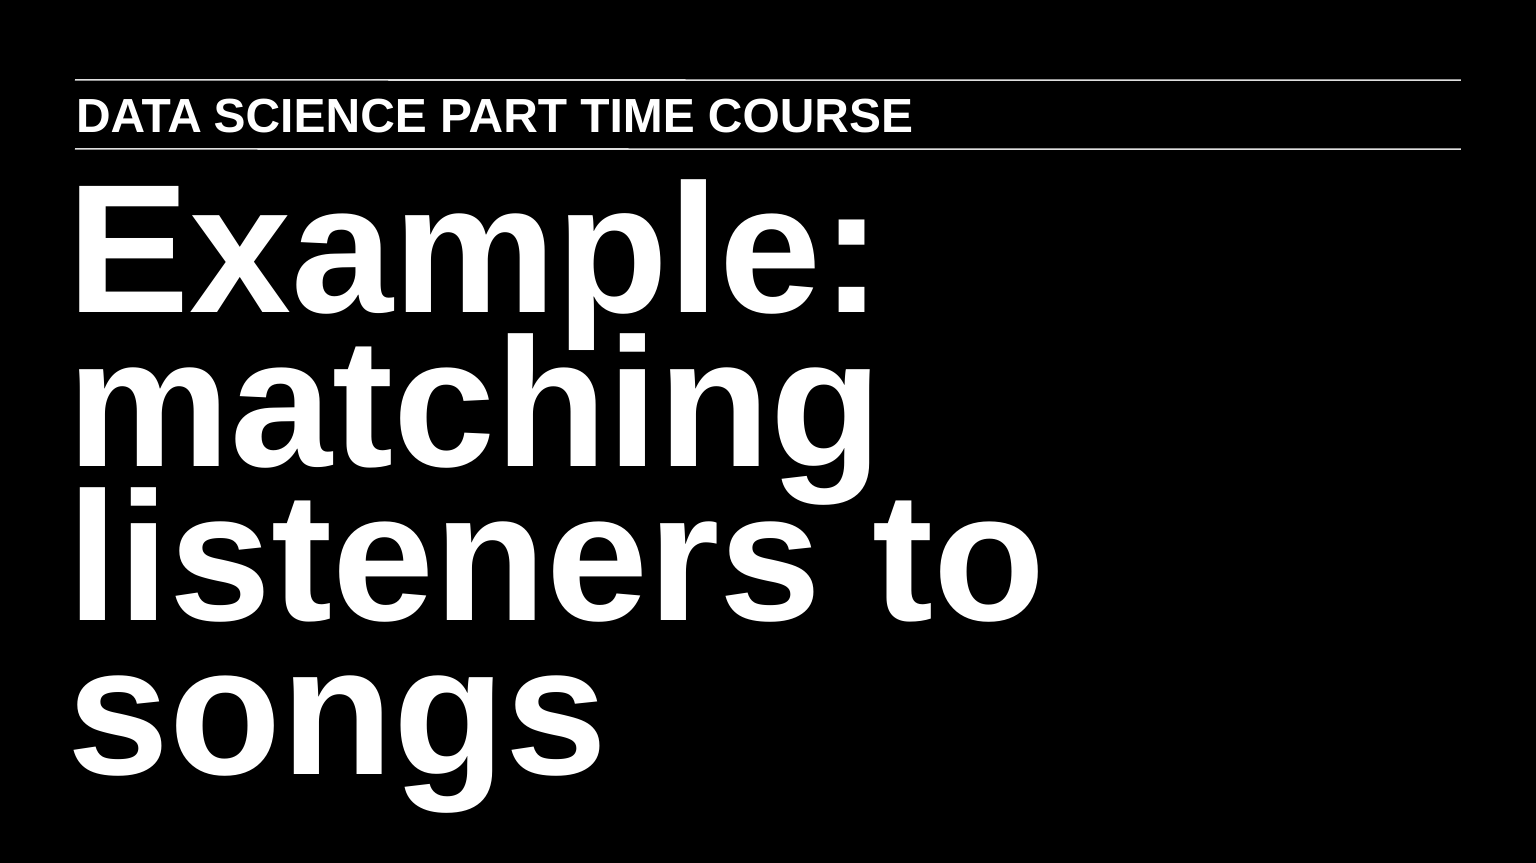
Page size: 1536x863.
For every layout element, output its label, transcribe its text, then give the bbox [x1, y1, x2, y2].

list DATA SCIENCE PART TIME COURSE [60, 80, 1112, 184]
title Example: matching listeners to songs [56, 182, 1440, 823]
